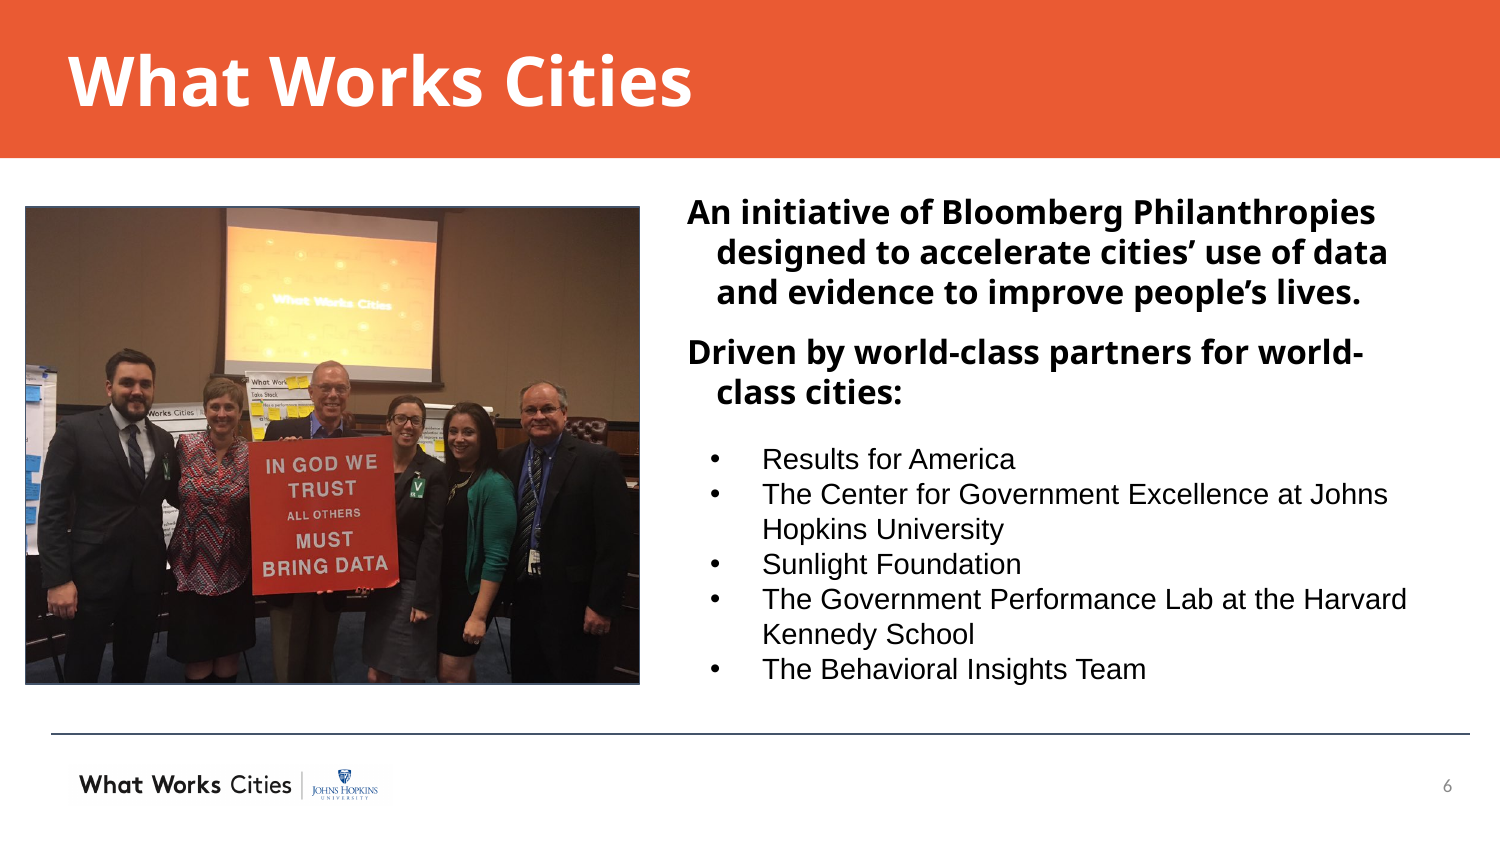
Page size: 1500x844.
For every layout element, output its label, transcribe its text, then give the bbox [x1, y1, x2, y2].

picture [25, 207, 640, 684]
list An initiative of Bloomberg Philanthropies designed to accelerate cities’ use of data and evidence to improve people’s lives. Driven by world-class partners for world-class cities: Results for America The Center for Government Excellence at Johns Hopkins University Sunlight Foundation The Government Performance Lab at the Harvard Kennedy School The Behavioral Insights Team [672, 176, 1433, 737]
slide_number ‹#› [1377, 752, 1468, 817]
title What Works Cities [53, 32, 1452, 127]
picture [68, 764, 393, 806]
